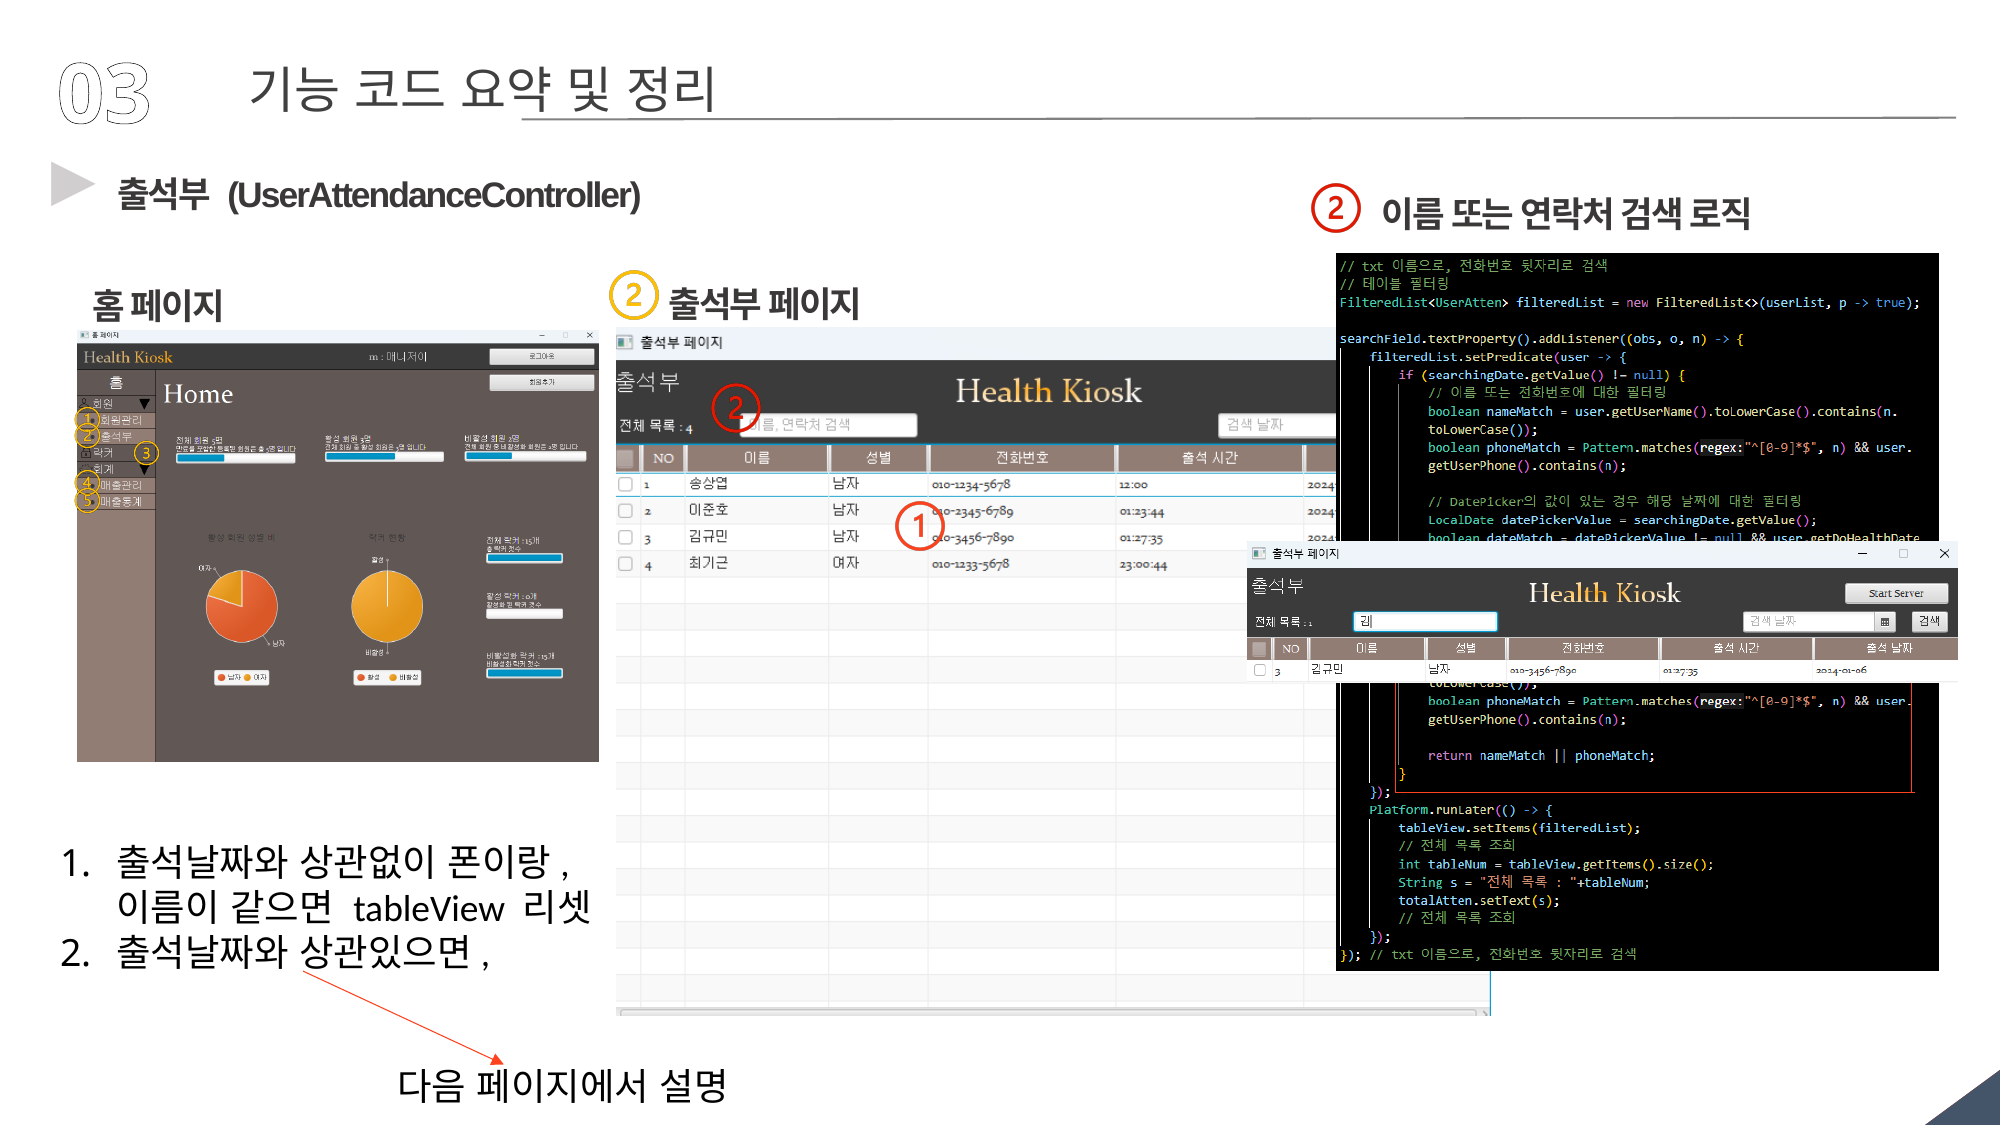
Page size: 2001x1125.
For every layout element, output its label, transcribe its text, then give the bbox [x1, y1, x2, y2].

text_box 출석부 (UserAttendanceController) [102, 143, 736, 222]
text_box 이름 또는 연락처 검색 로직 [1367, 163, 1843, 243]
picture [604, 265, 664, 325]
picture [72, 330, 599, 762]
text_box ▶ [36, 134, 119, 219]
text_box 기능 코드 요약 및 정리 [233, 51, 734, 127]
text_box 출석날짜와 상관없이 폰이랑, 이름이 같으면 tableView 리셋 출석날짜와 상관있으면, [45, 831, 616, 981]
text_box 홈 페이지 [77, 255, 303, 330]
picture [1306, 178, 1366, 238]
text_box 03 [41, 32, 233, 143]
text_box 출석부 페이지 [653, 253, 932, 327]
text_box 다음 페이지에서 설명 [382, 1055, 808, 1116]
picture [616, 253, 1958, 1016]
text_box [302, 971, 504, 1065]
